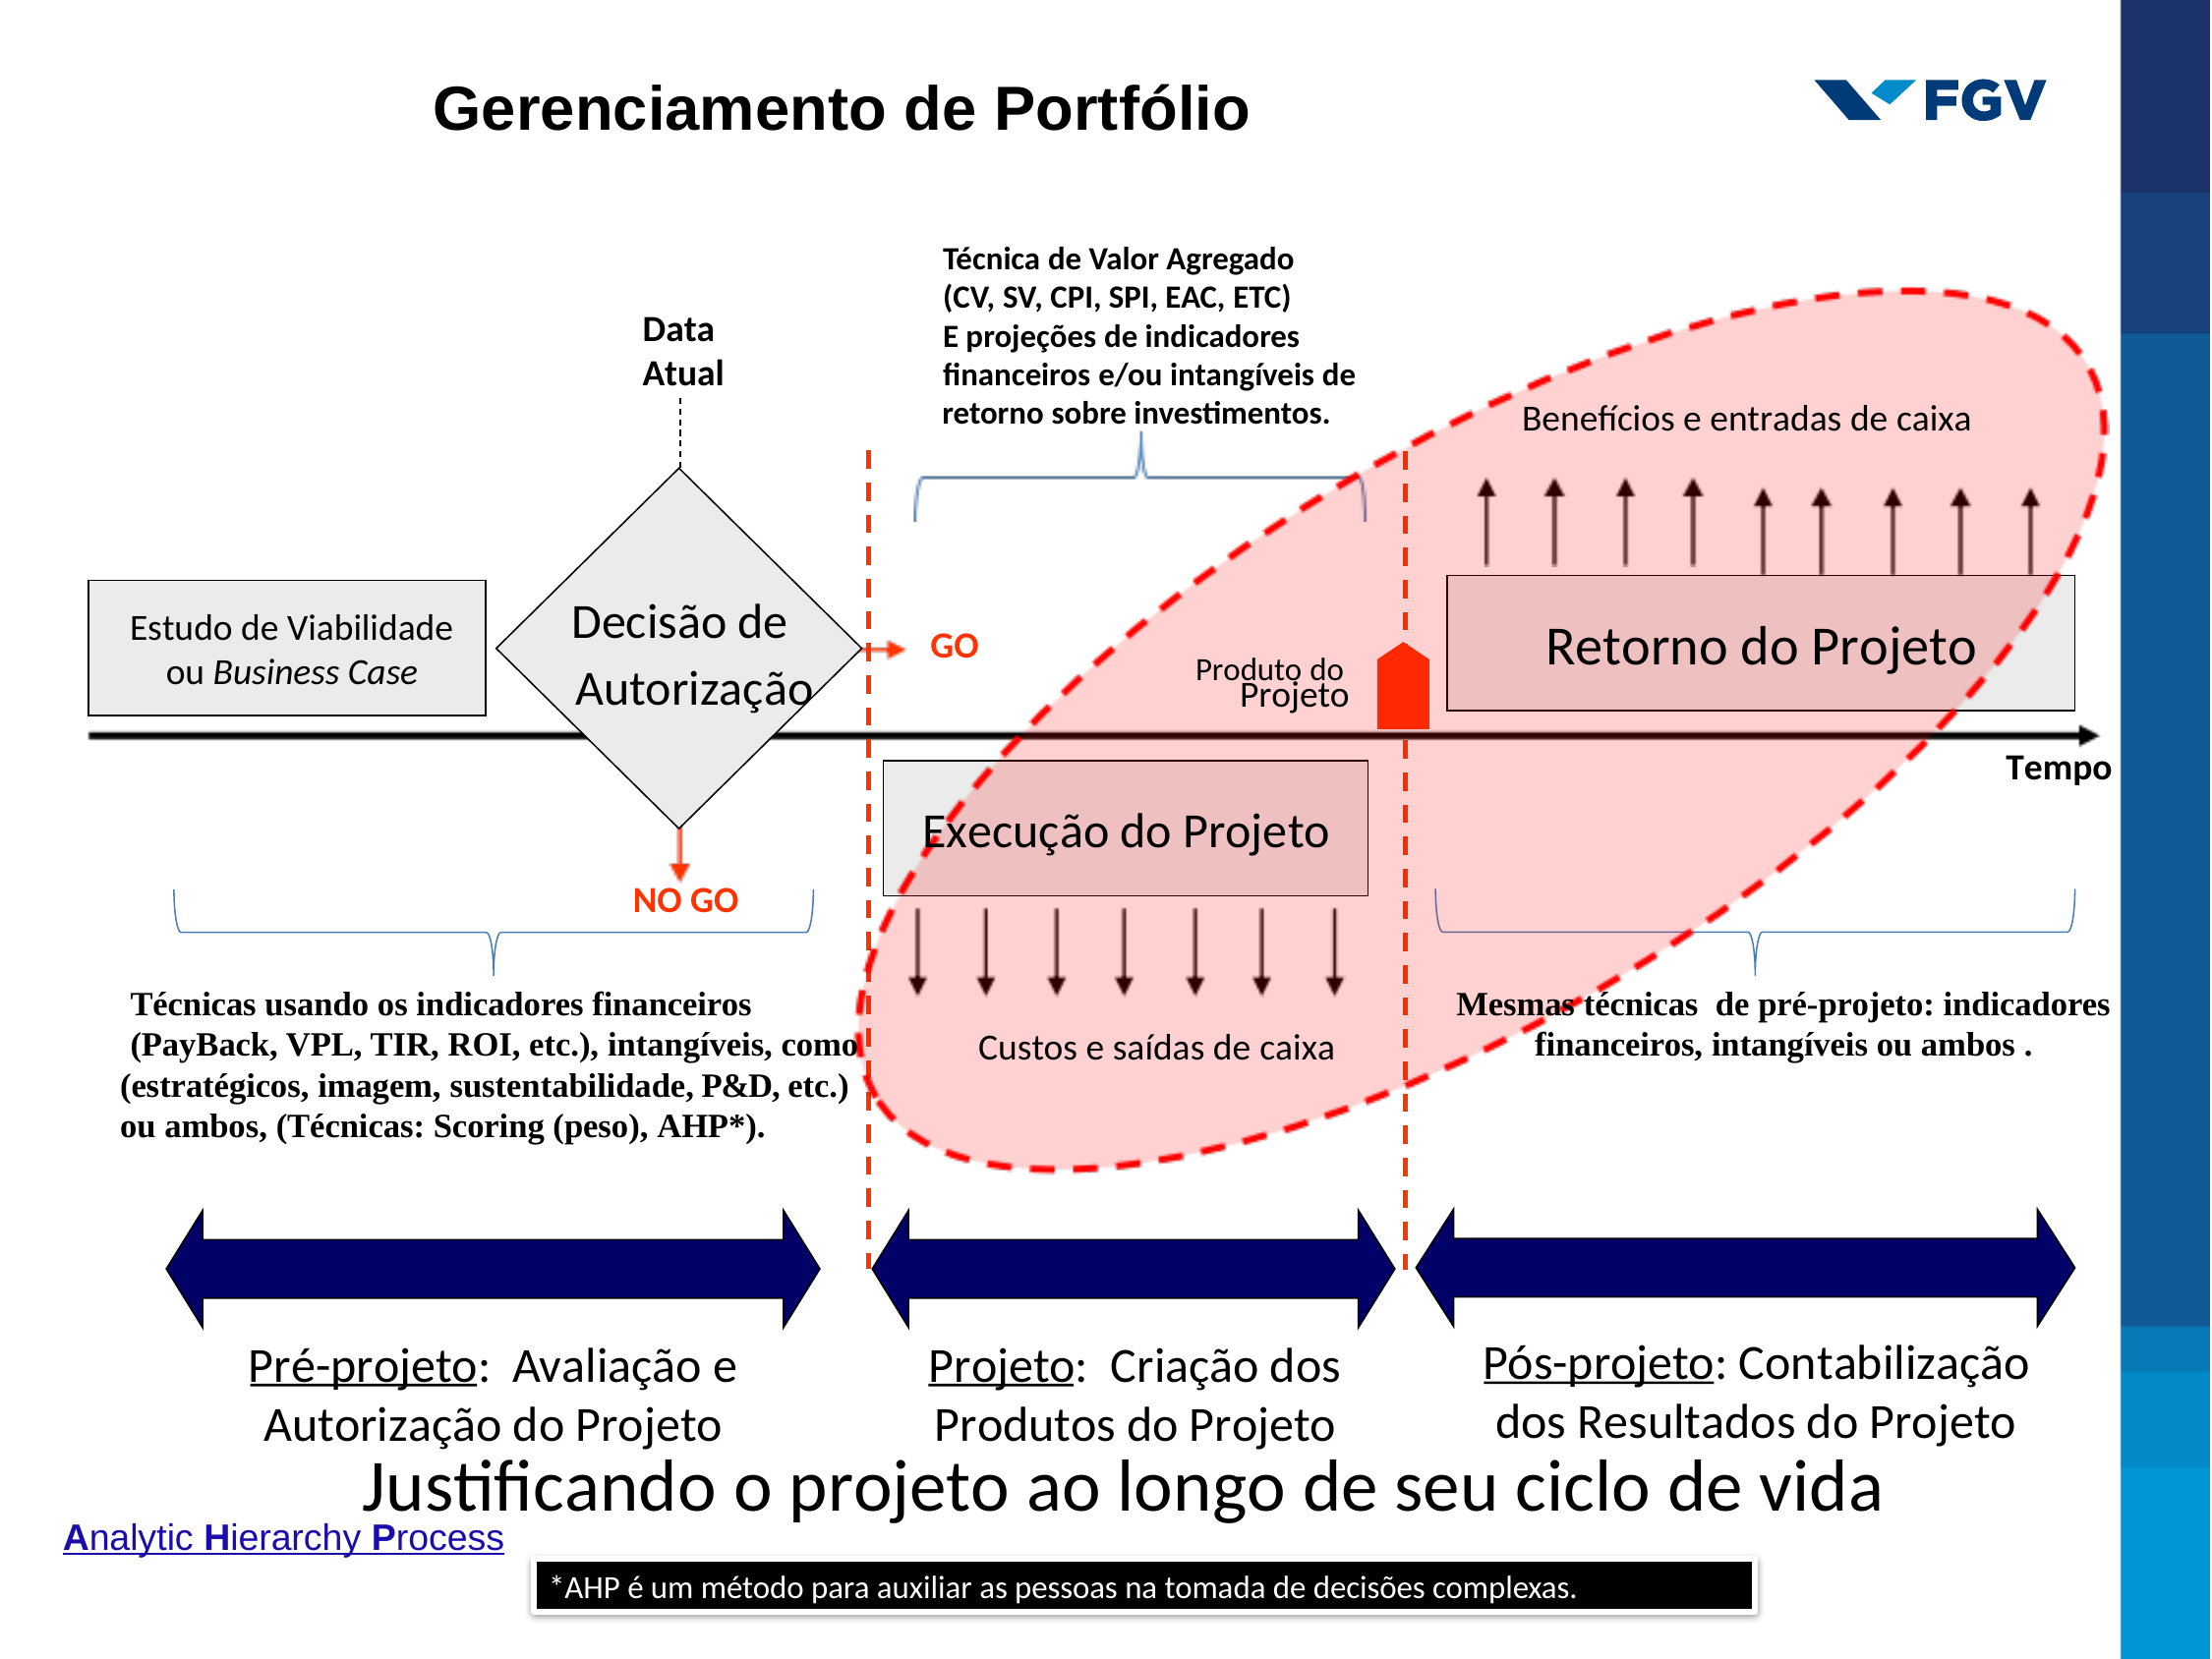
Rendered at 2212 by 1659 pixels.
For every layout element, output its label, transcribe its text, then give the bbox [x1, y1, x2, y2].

picture [2, 0, 2210, 1659]
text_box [85, 236, 2127, 1527]
text_box Analytic Hierarchy Process [48, 1506, 520, 1566]
text_box *AHP é um método para auxiliar as pessoas na tomada de decisões complexas. [531, 1556, 1758, 1615]
text_box Gerenciamento de Portfólio [46, 33, 1674, 178]
